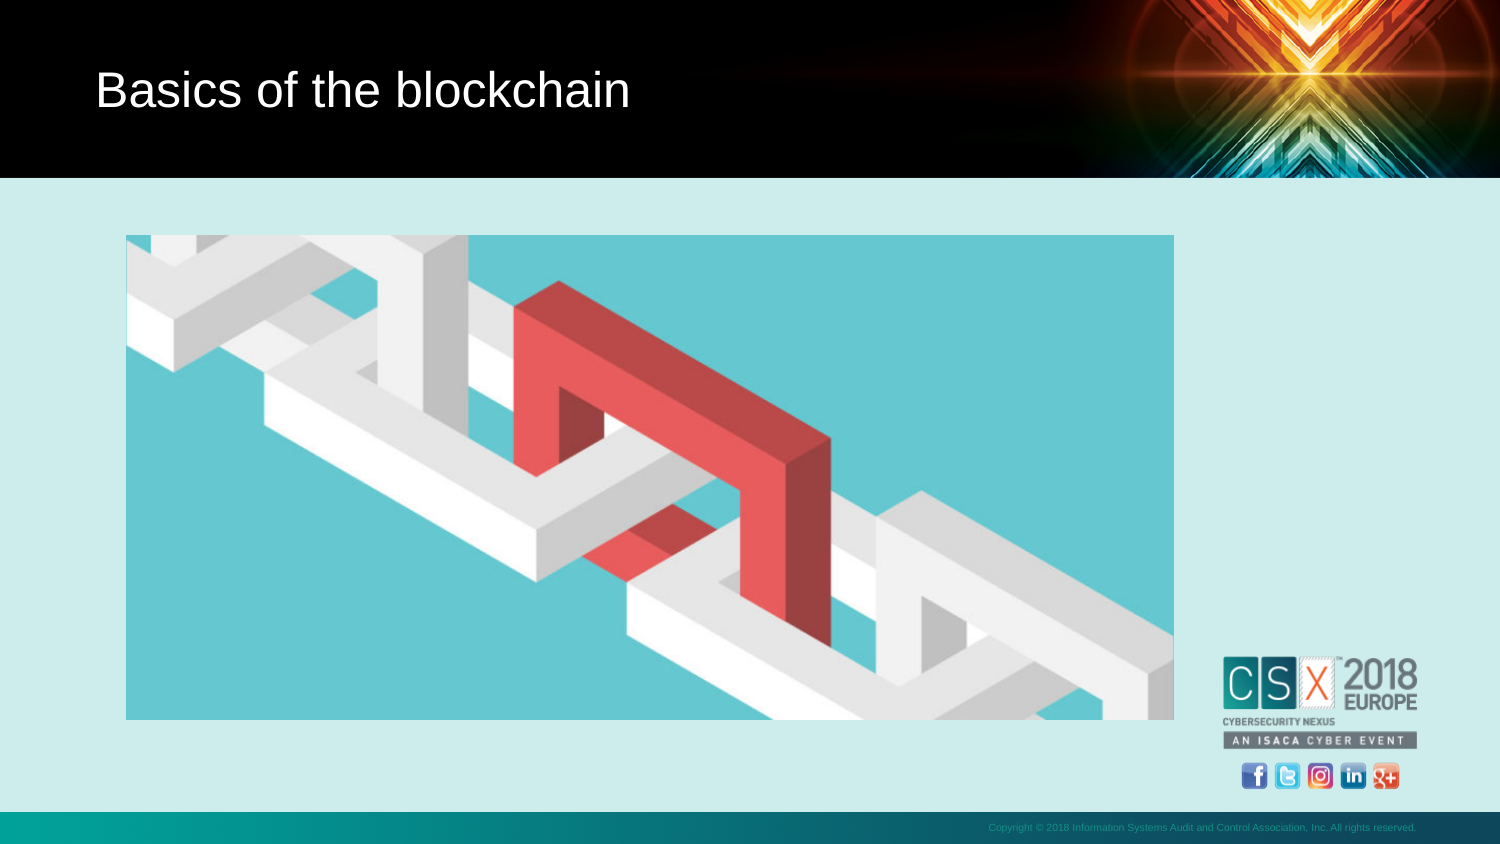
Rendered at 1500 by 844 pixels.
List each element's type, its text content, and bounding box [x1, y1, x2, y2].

list Basics of the blockchain [80, 0, 1219, 176]
picture [0, 0, 1500, 844]
